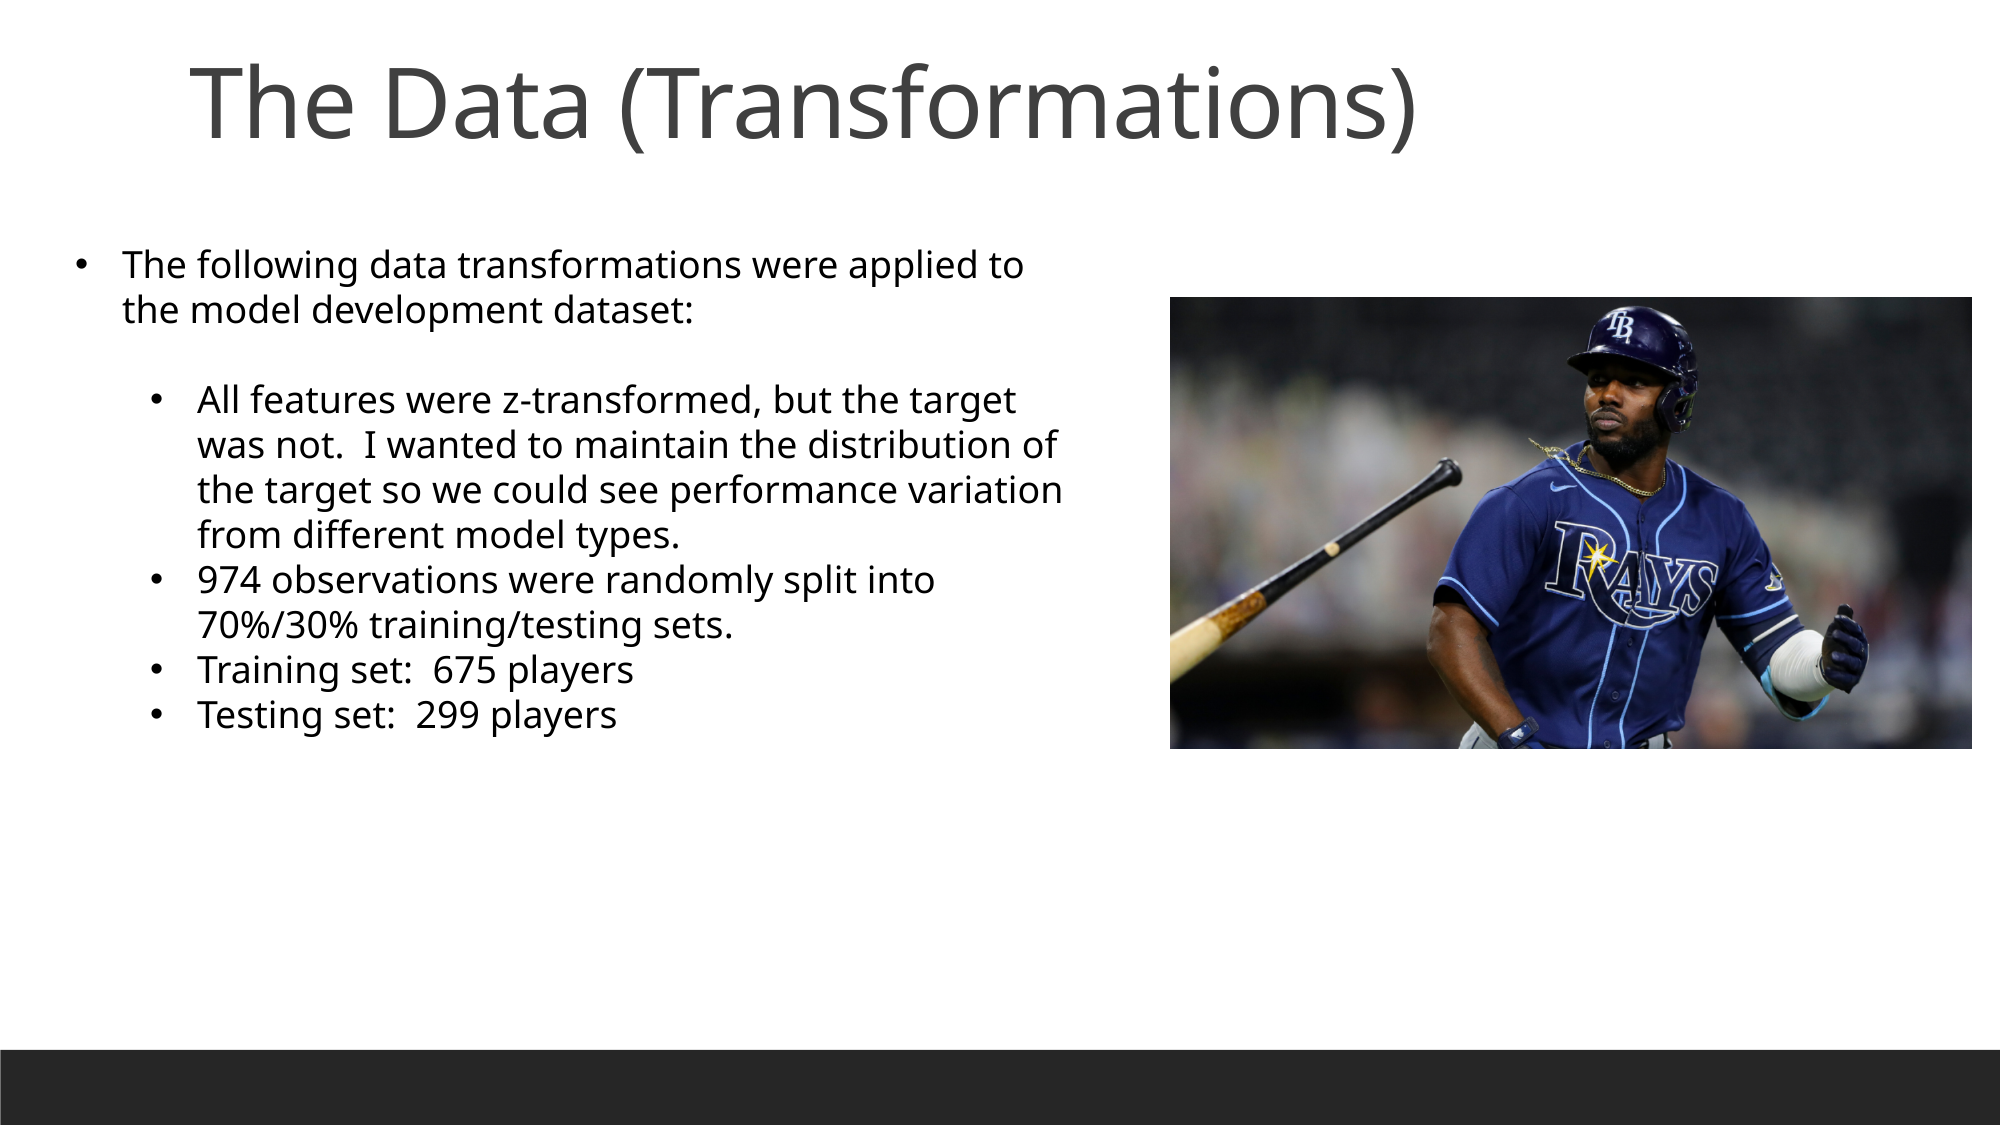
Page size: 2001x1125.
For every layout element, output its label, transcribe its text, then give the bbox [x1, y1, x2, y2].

picture [1170, 297, 1973, 750]
text_box The Data (Transformations) [174, 46, 1825, 285]
text_box The following data transformations were applied to the model development dataset: All features were z-transformed, but the target was not. I wanted to maintain the distribution of the target so we could see performance variation from different model types. 974 observations were randomly split into 70%/30% training/testing sets. Training set: 675 players Testing set: 299 players [60, 233, 1108, 789]
